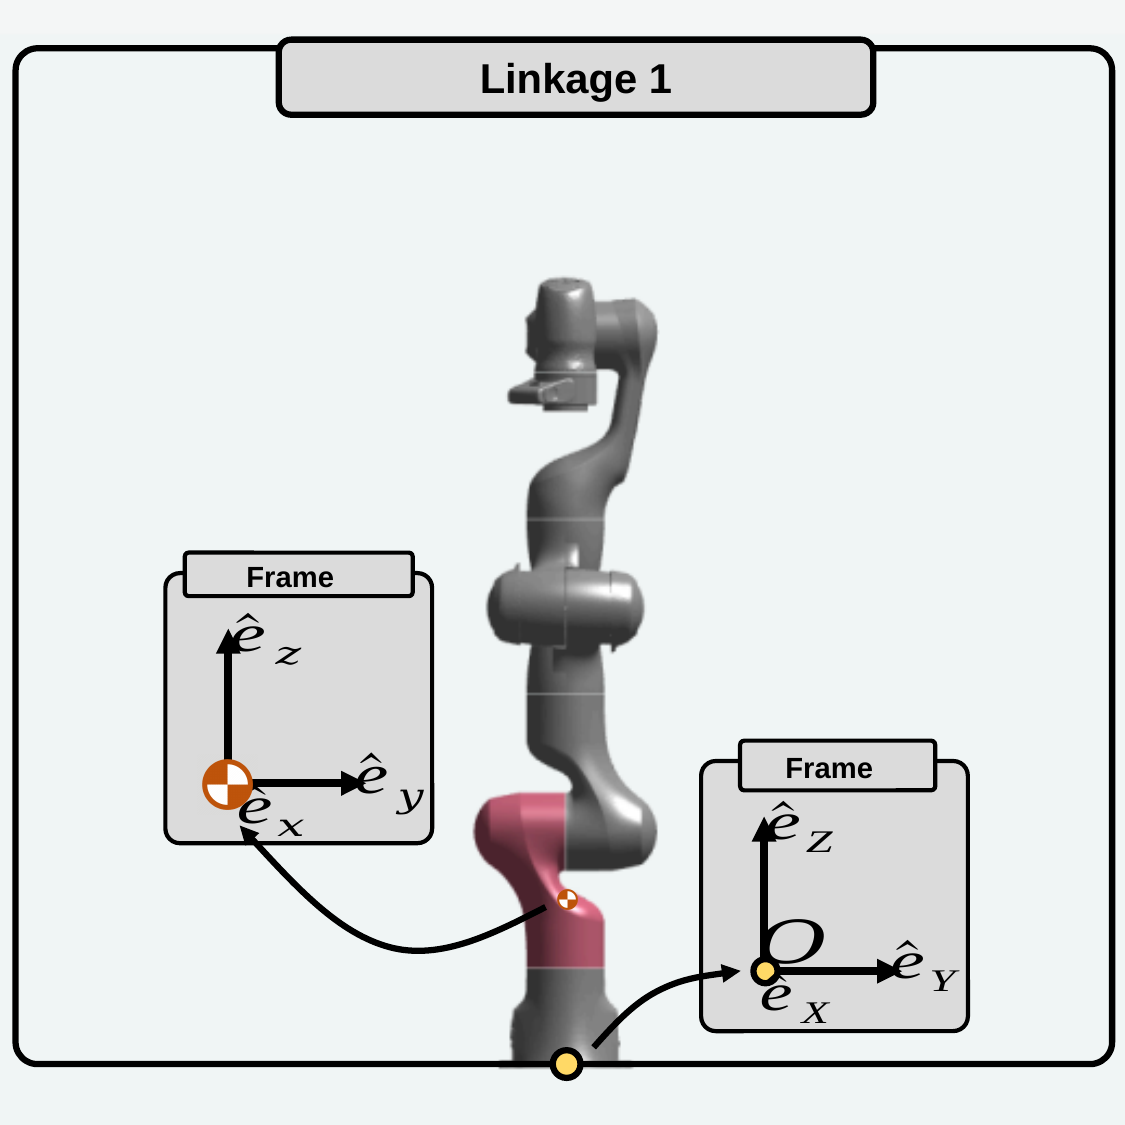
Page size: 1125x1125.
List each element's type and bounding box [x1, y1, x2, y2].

picture [0, 0, 1125, 1125]
text_box [701, 740, 968, 1032]
text_box [197, 754, 258, 815]
text_box [165, 552, 433, 844]
text_box [555, 887, 580, 912]
